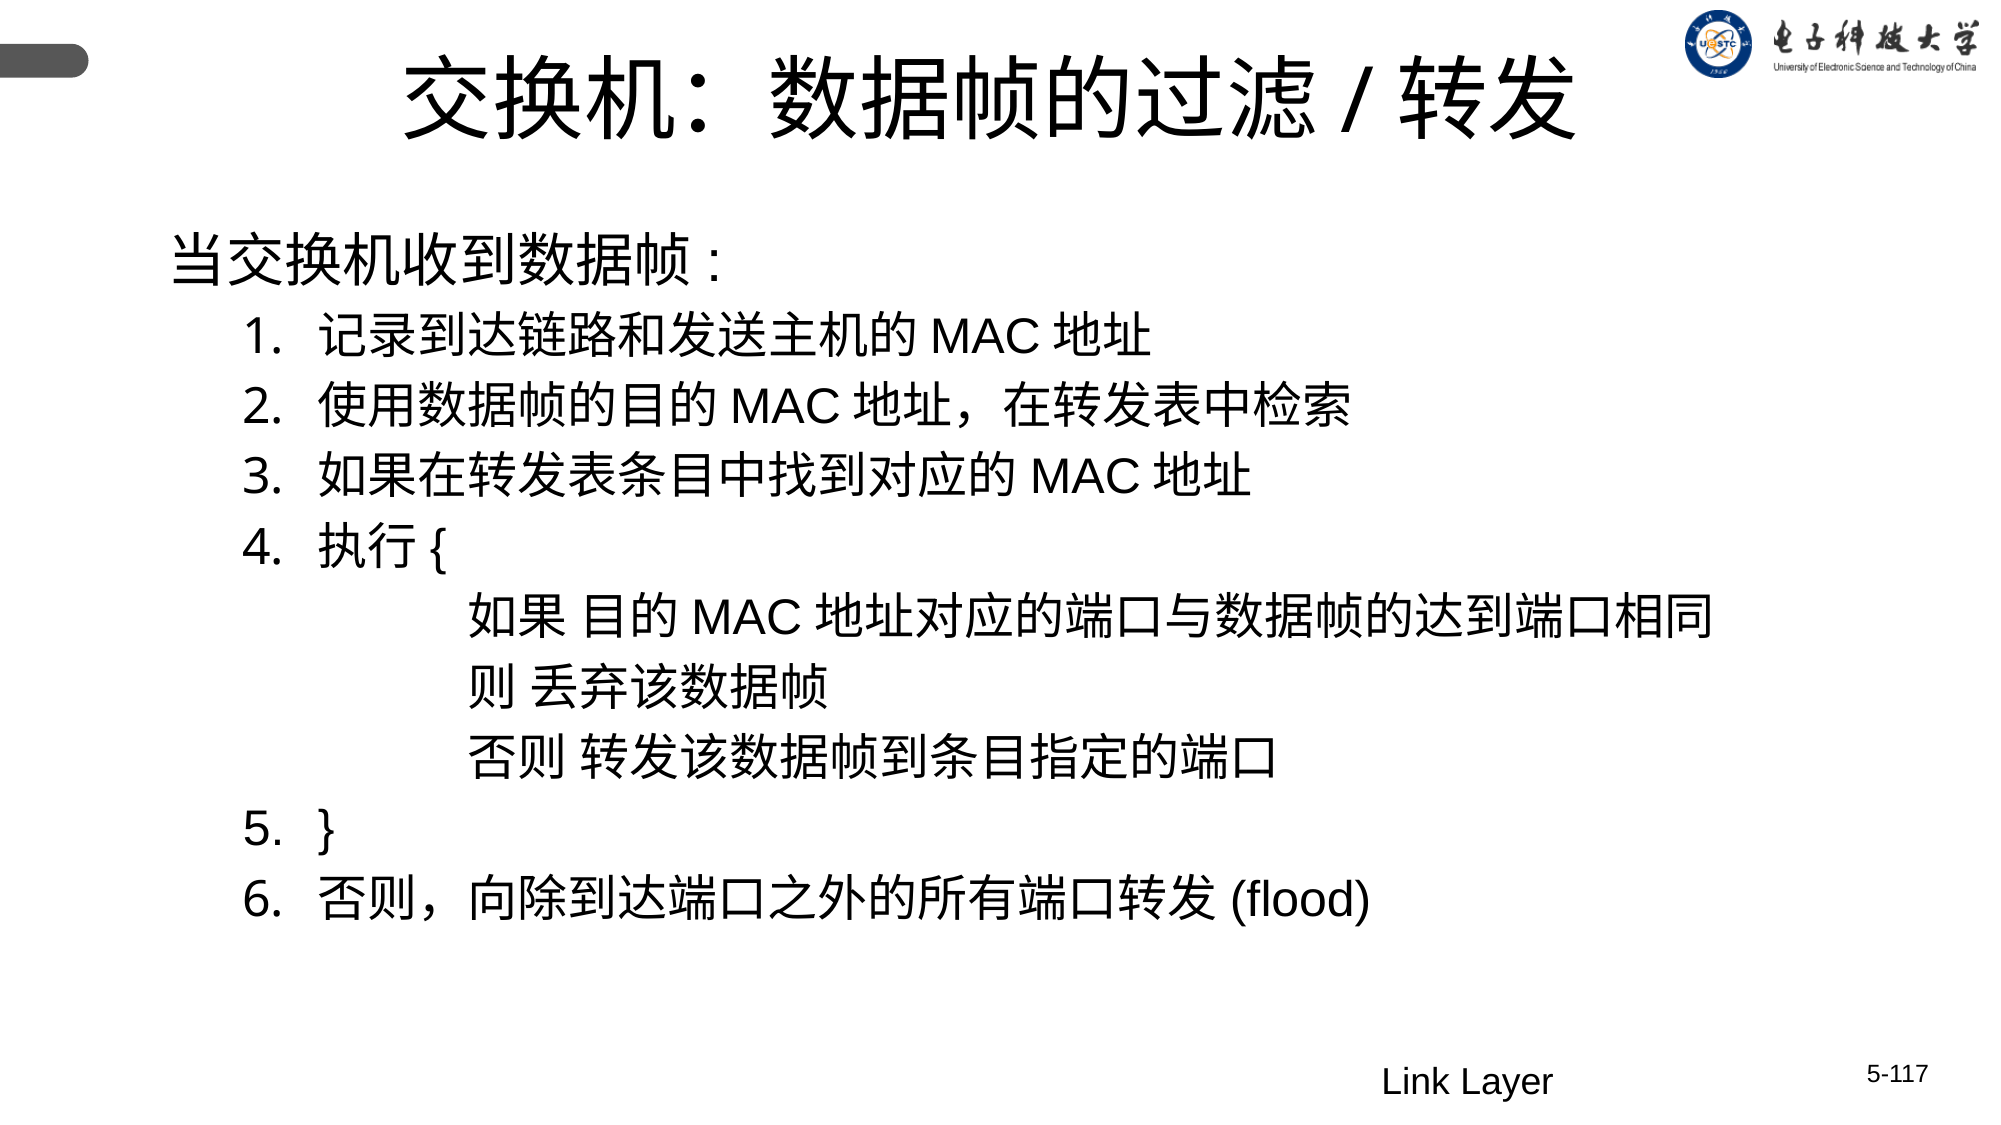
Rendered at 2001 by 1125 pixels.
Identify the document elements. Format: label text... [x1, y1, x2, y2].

footer Link Layer [1366, 1050, 1852, 1125]
title 交换机：数据帧的过滤/转发 [0, 45, 1981, 234]
list 当交换机收到数据帧: 记录到达链路和发送主机的MAC地址 使用数据帧的目的MAC地址，在转发表中检索 如果在转发表条目中找到对应的MAC地址 执行{ 如果 目的MAC地址对应的端口与数据帧的达到端口相同 则 丢弃该数据帧 否则 转发该数据帧到条目指定的端口 } 否则，向除到达端口之外的所有端口转发(flood) [153, 215, 1812, 919]
slide_number 5-117 [1852, 1050, 2000, 1125]
picture [1685, 10, 1979, 45]
